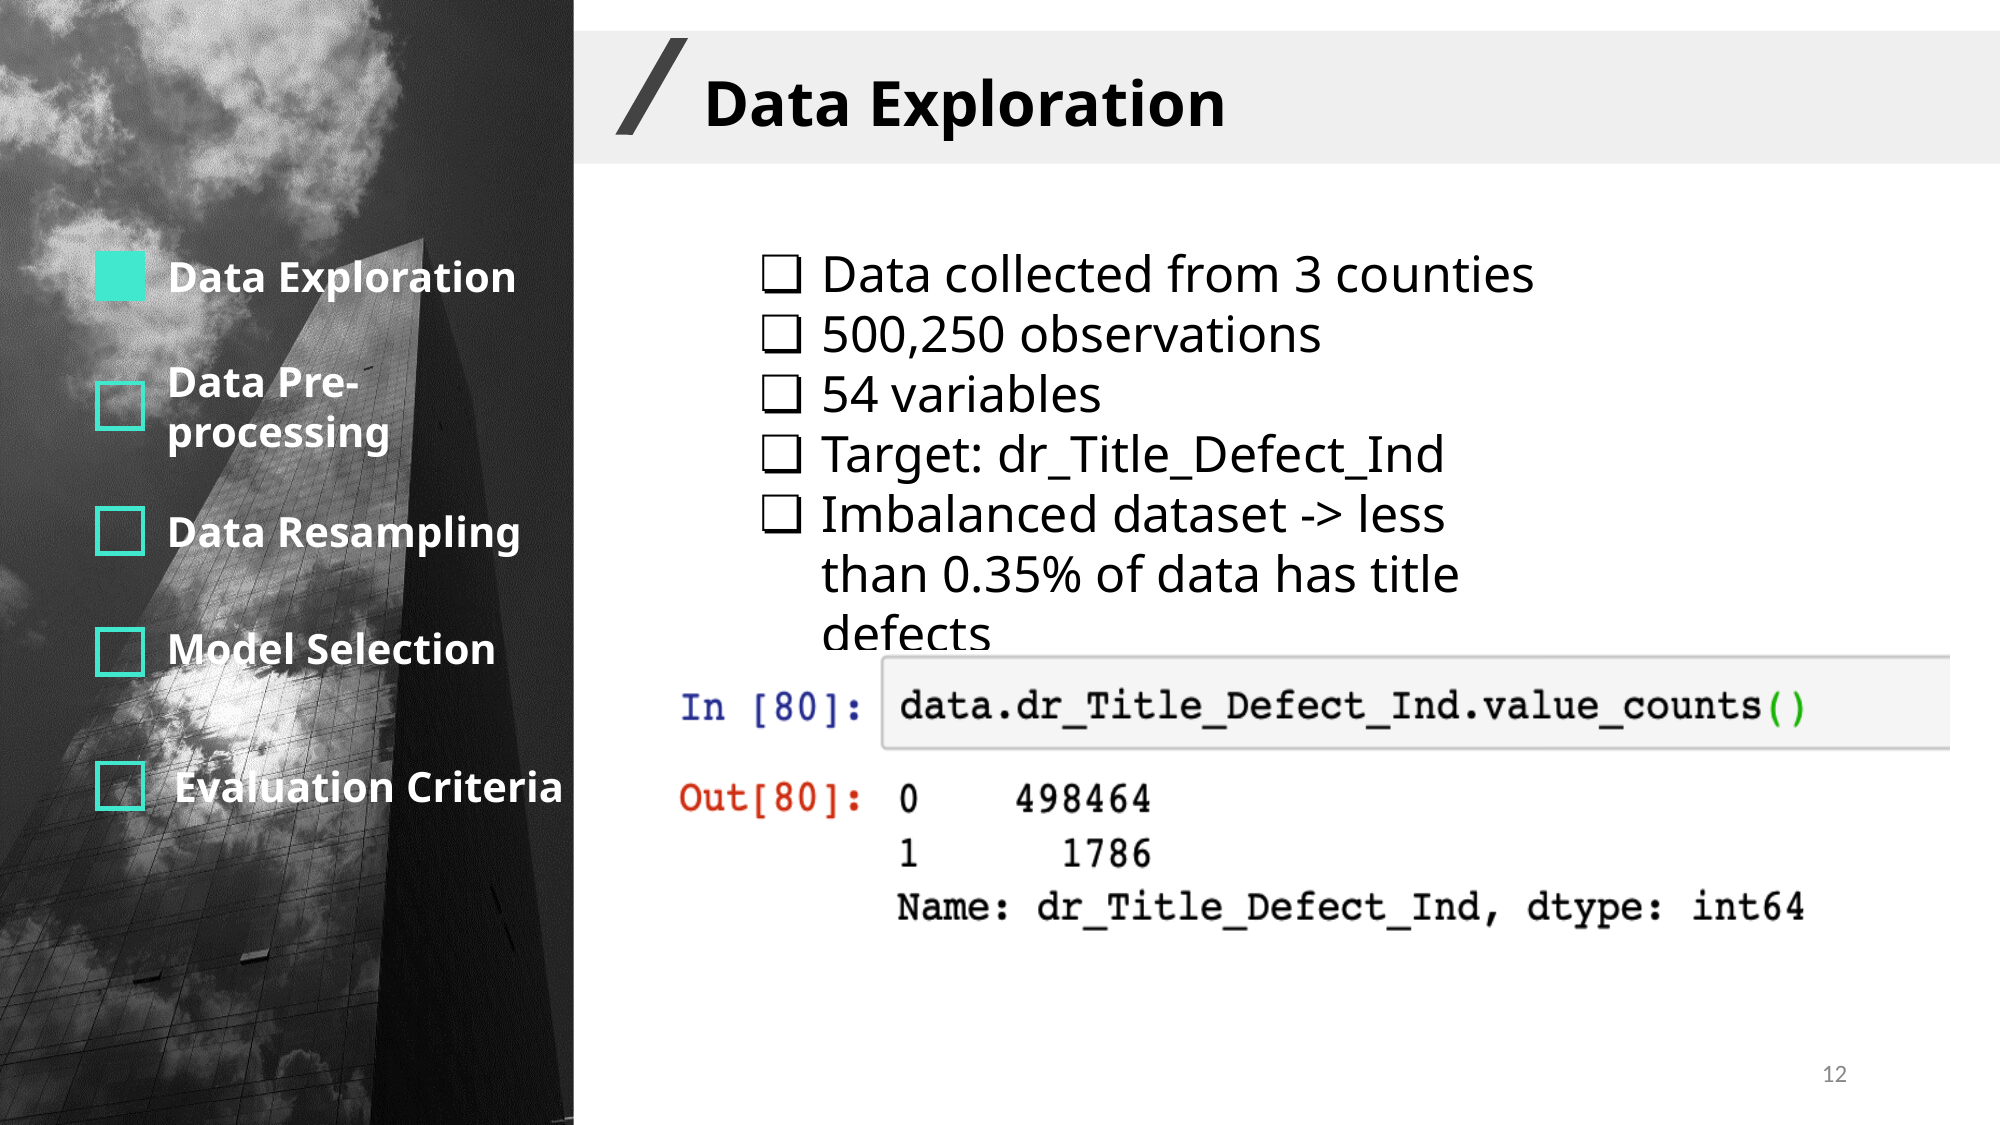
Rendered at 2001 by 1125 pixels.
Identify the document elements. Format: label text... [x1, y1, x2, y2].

text_box Data collected from 3 counties 500,250 observations 54 variables Target: dr_Title_Defect_Ind Imbalanced dataset -> less than 0.35% of data has title defects [731, 227, 1564, 617]
text_box Data Exploration [688, 56, 1869, 143]
text_box [578, 30, 2000, 164]
picture [666, 650, 1950, 959]
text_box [97, 241, 574, 311]
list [0, 0, 574, 1125]
text_box [615, 38, 689, 135]
slide_number ‹#› [1412, 1042, 1863, 1103]
